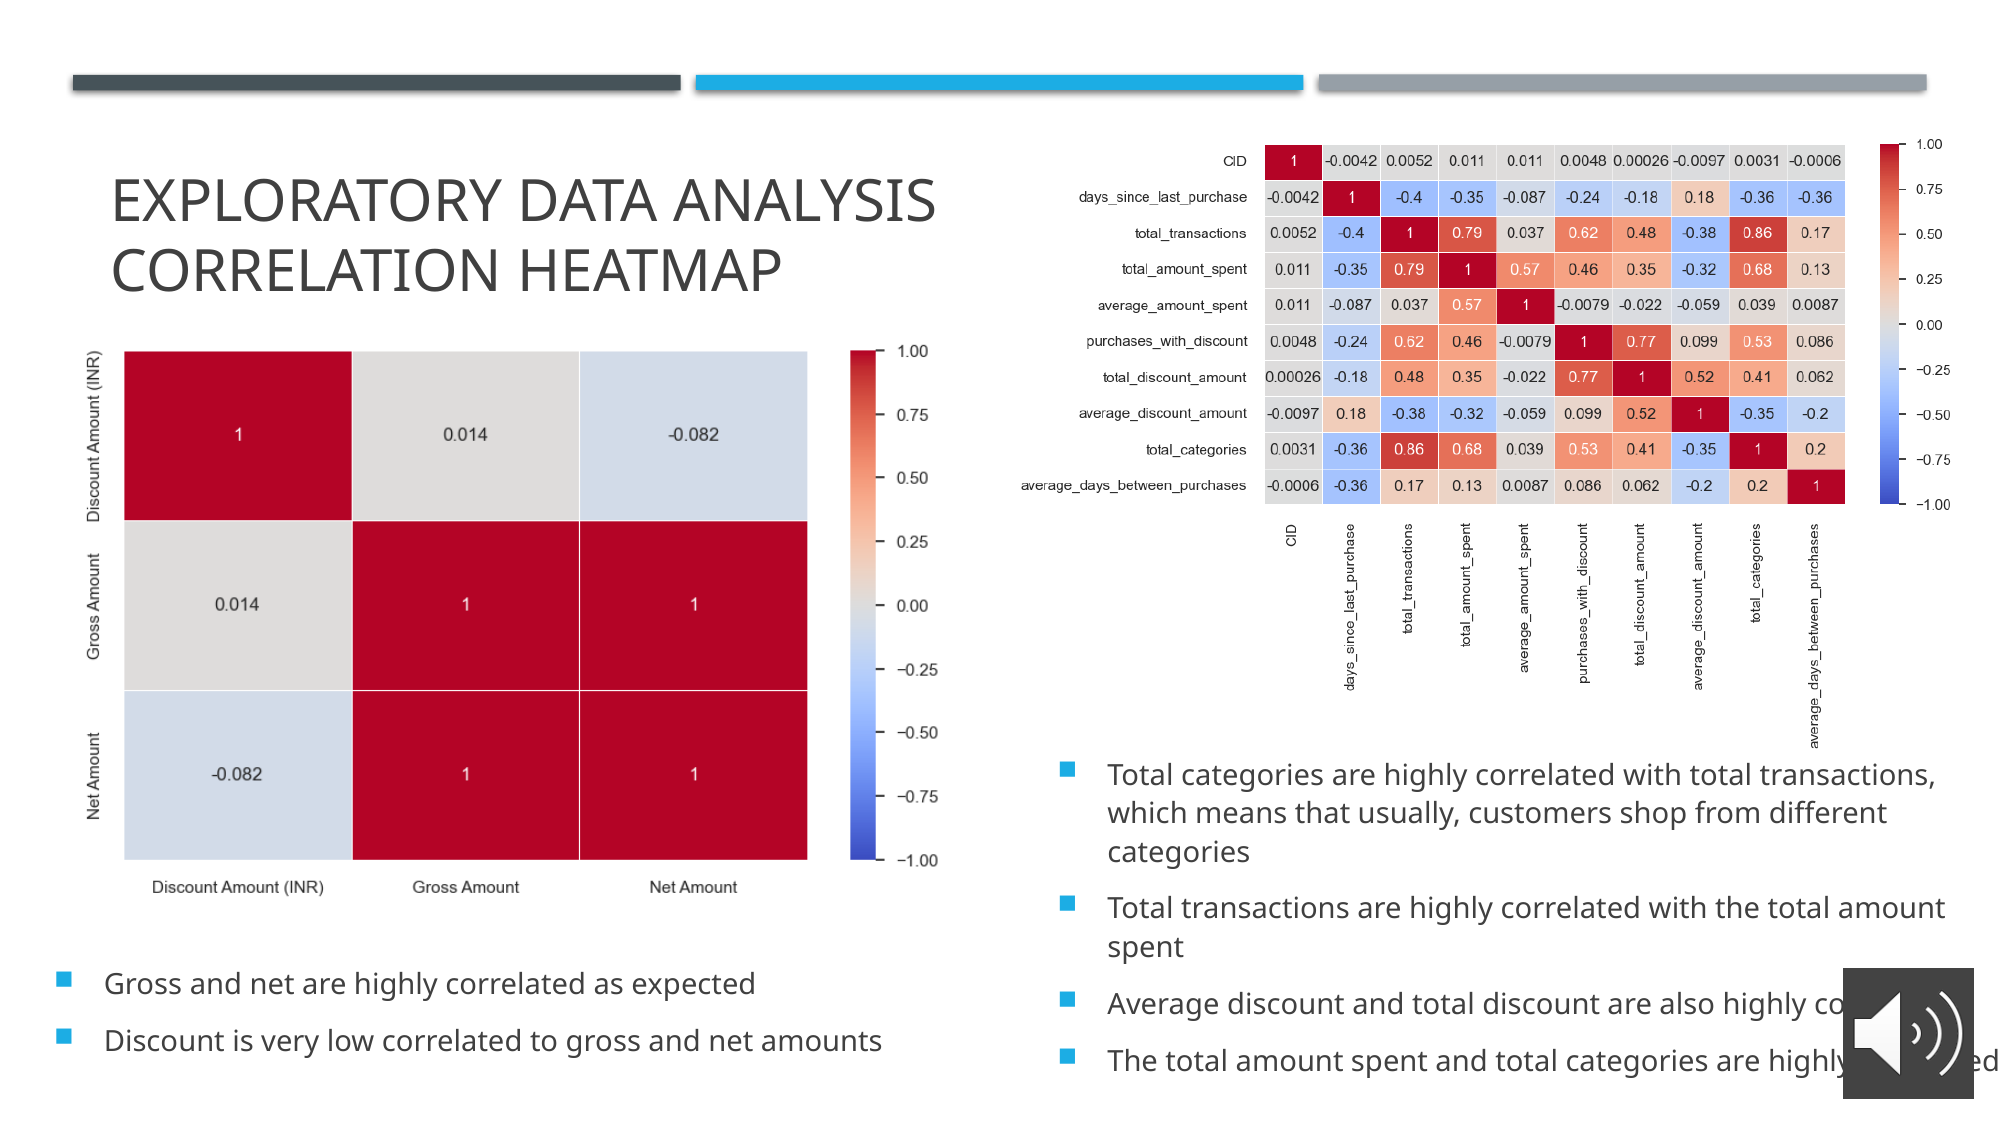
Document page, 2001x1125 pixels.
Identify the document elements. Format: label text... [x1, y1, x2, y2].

list Gross and net are highly correlated as expected Discount is very low correlated to gross and net amounts [38, 744, 1024, 1125]
picture [1015, 130, 1963, 763]
picture [77, 334, 985, 916]
picture [1841, 966, 1976, 1101]
text_box Total categories are highly correlated with total transactions, which means that usually, customers shop from different categories Total transactions are highly correlated with the total amount spent Average discount and total discount are also highly correlated The total amount spent and total categories are highly correlated [1042, 649, 2000, 1125]
title Exploratory data analysis Correlation heatmap [95, 115, 1905, 311]
